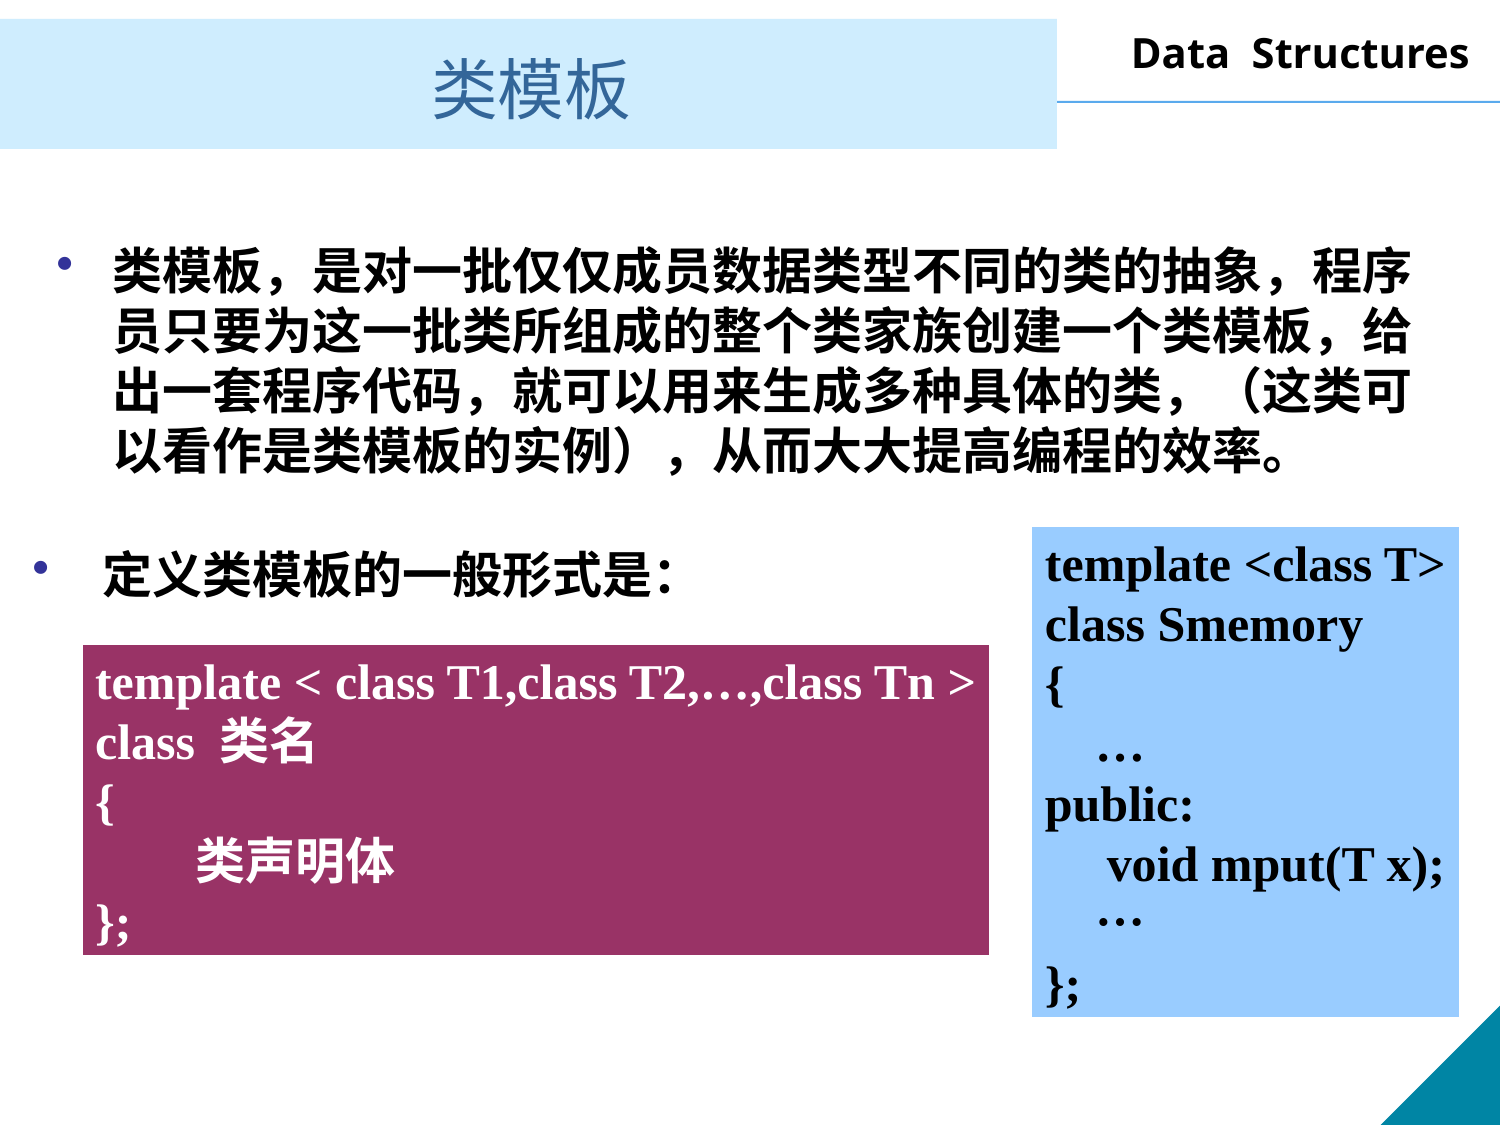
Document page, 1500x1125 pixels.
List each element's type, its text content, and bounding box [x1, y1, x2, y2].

text_box template <class T> class Smemory { … public: void mput(T x); … }; [1030, 524, 1461, 1019]
title 类模板 [5, 31, 1057, 136]
text_box 定义类模板的一般形式是： [17, 536, 717, 611]
text_box template < class T1,class T2,…,class Tn > class 类名 { 类声明体 }; [80, 642, 992, 958]
text_box 类模板，是对一批仅仅成员数据类型不同的类的抽象，程序员只要为这一批类所组成的整个类家族创建一个类模板，给出一套程序代码，就可以用来生成多种具体的类，（这类可以看作是类模板的实例），从而大大提高编程的效率。 [41, 231, 1459, 504]
